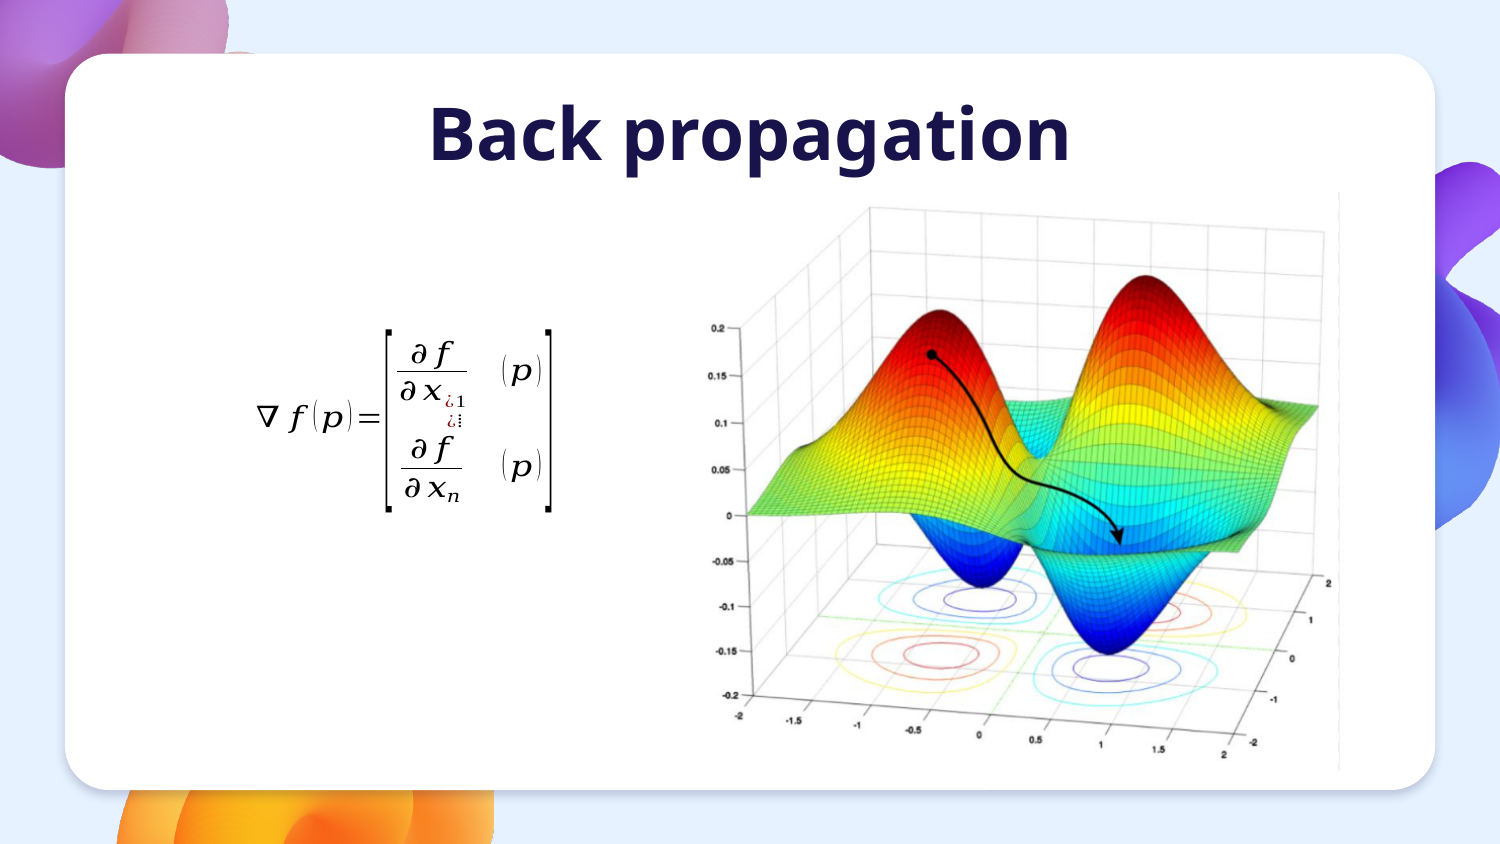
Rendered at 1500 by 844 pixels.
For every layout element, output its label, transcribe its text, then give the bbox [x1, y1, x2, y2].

picture [116, 791, 494, 844]
title Back propagation [118, 72, 1382, 167]
picture [1436, 96, 1500, 529]
picture [0, 0, 346, 280]
picture [701, 192, 1340, 771]
